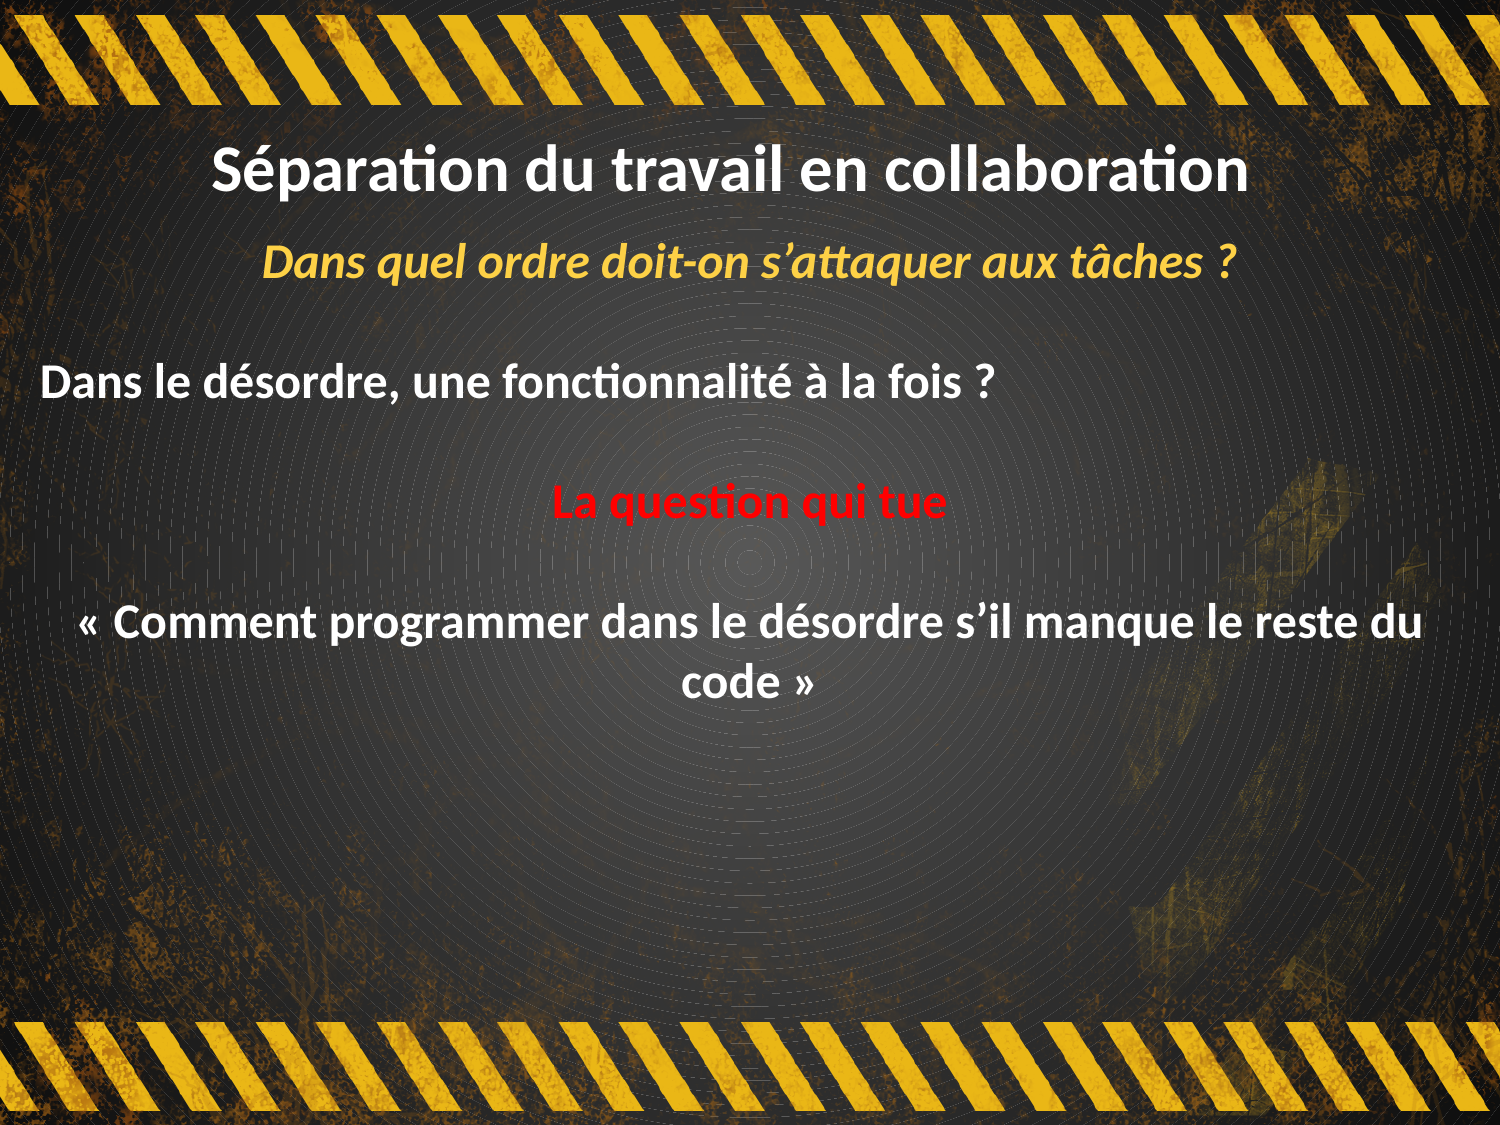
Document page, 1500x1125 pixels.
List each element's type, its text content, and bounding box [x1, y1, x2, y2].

title Séparation du travail en collaboration [0, 101, 1475, 227]
text_box Dans quel ordre doit-on s’attaquer aux tâches ? Dans le désordre, une fonctionnalité à la fois ? La question qui tue « Comment programmer dans le désordre s’il manque le reste du code » [24, 221, 1475, 717]
picture [0, 0, 1500, 1125]
